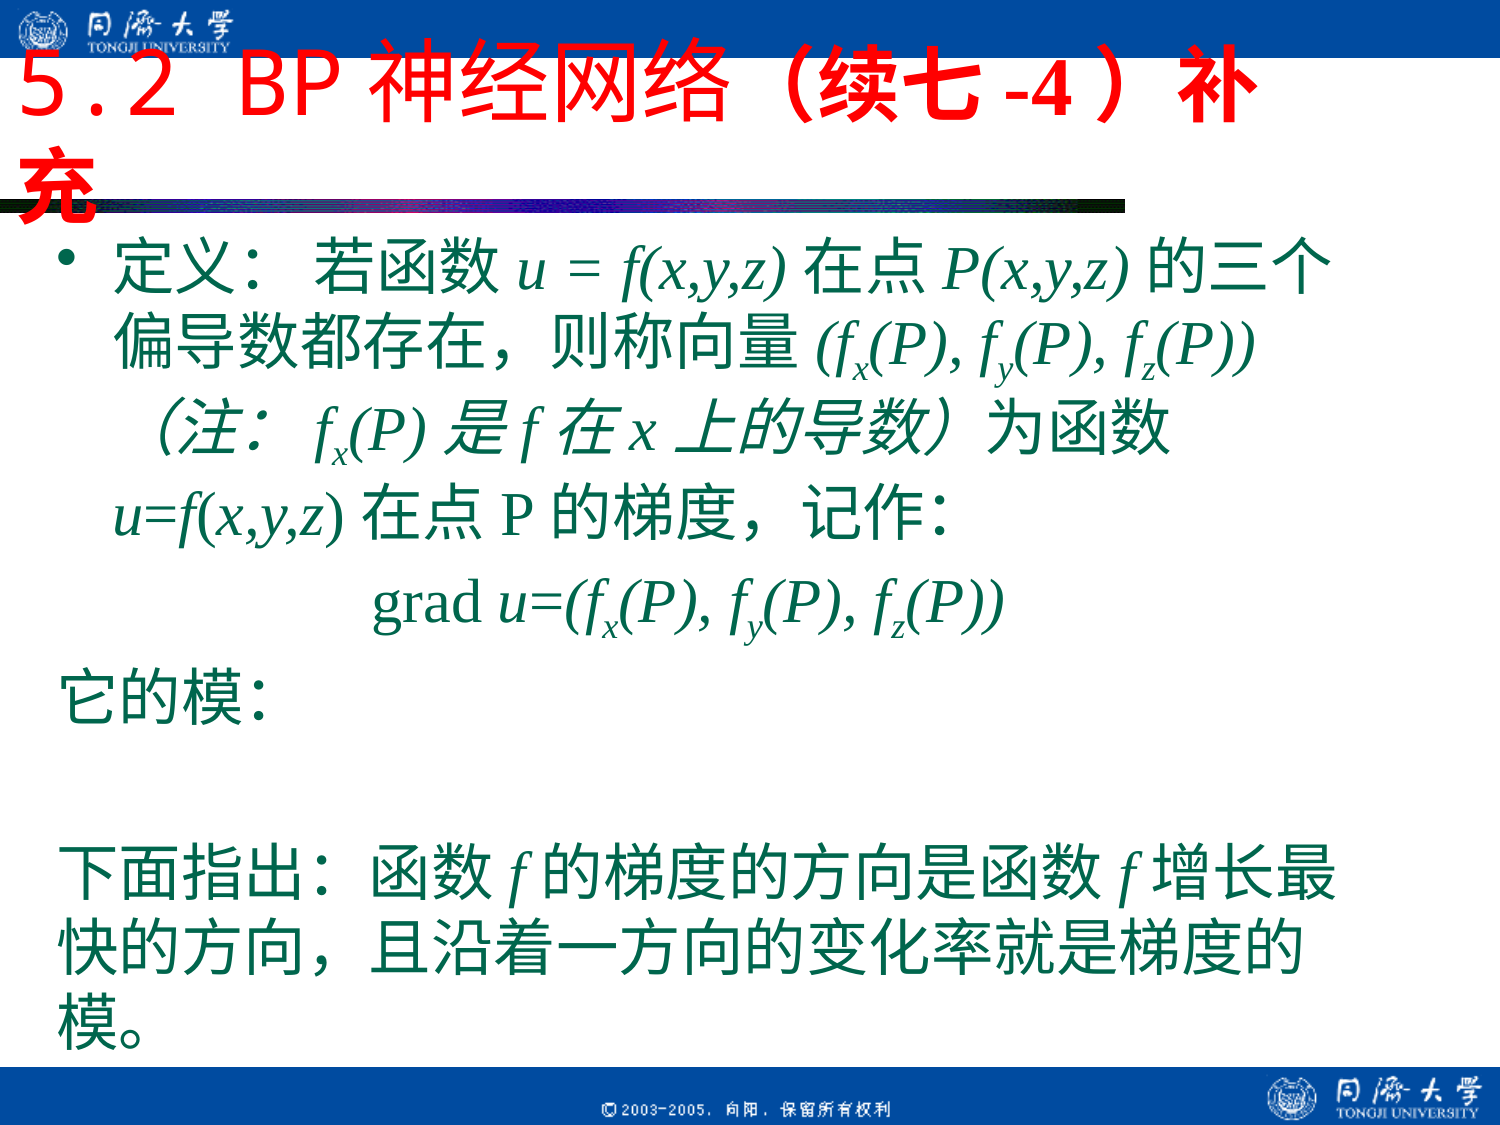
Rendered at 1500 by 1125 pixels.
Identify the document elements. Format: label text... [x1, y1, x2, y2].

title 5.2 BP神经网络（续七-4）补充 [0, 66, 1275, 192]
picture [0, 199, 1125, 213]
picture [0, 1067, 1500, 1125]
picture [0, 1, 1500, 58]
